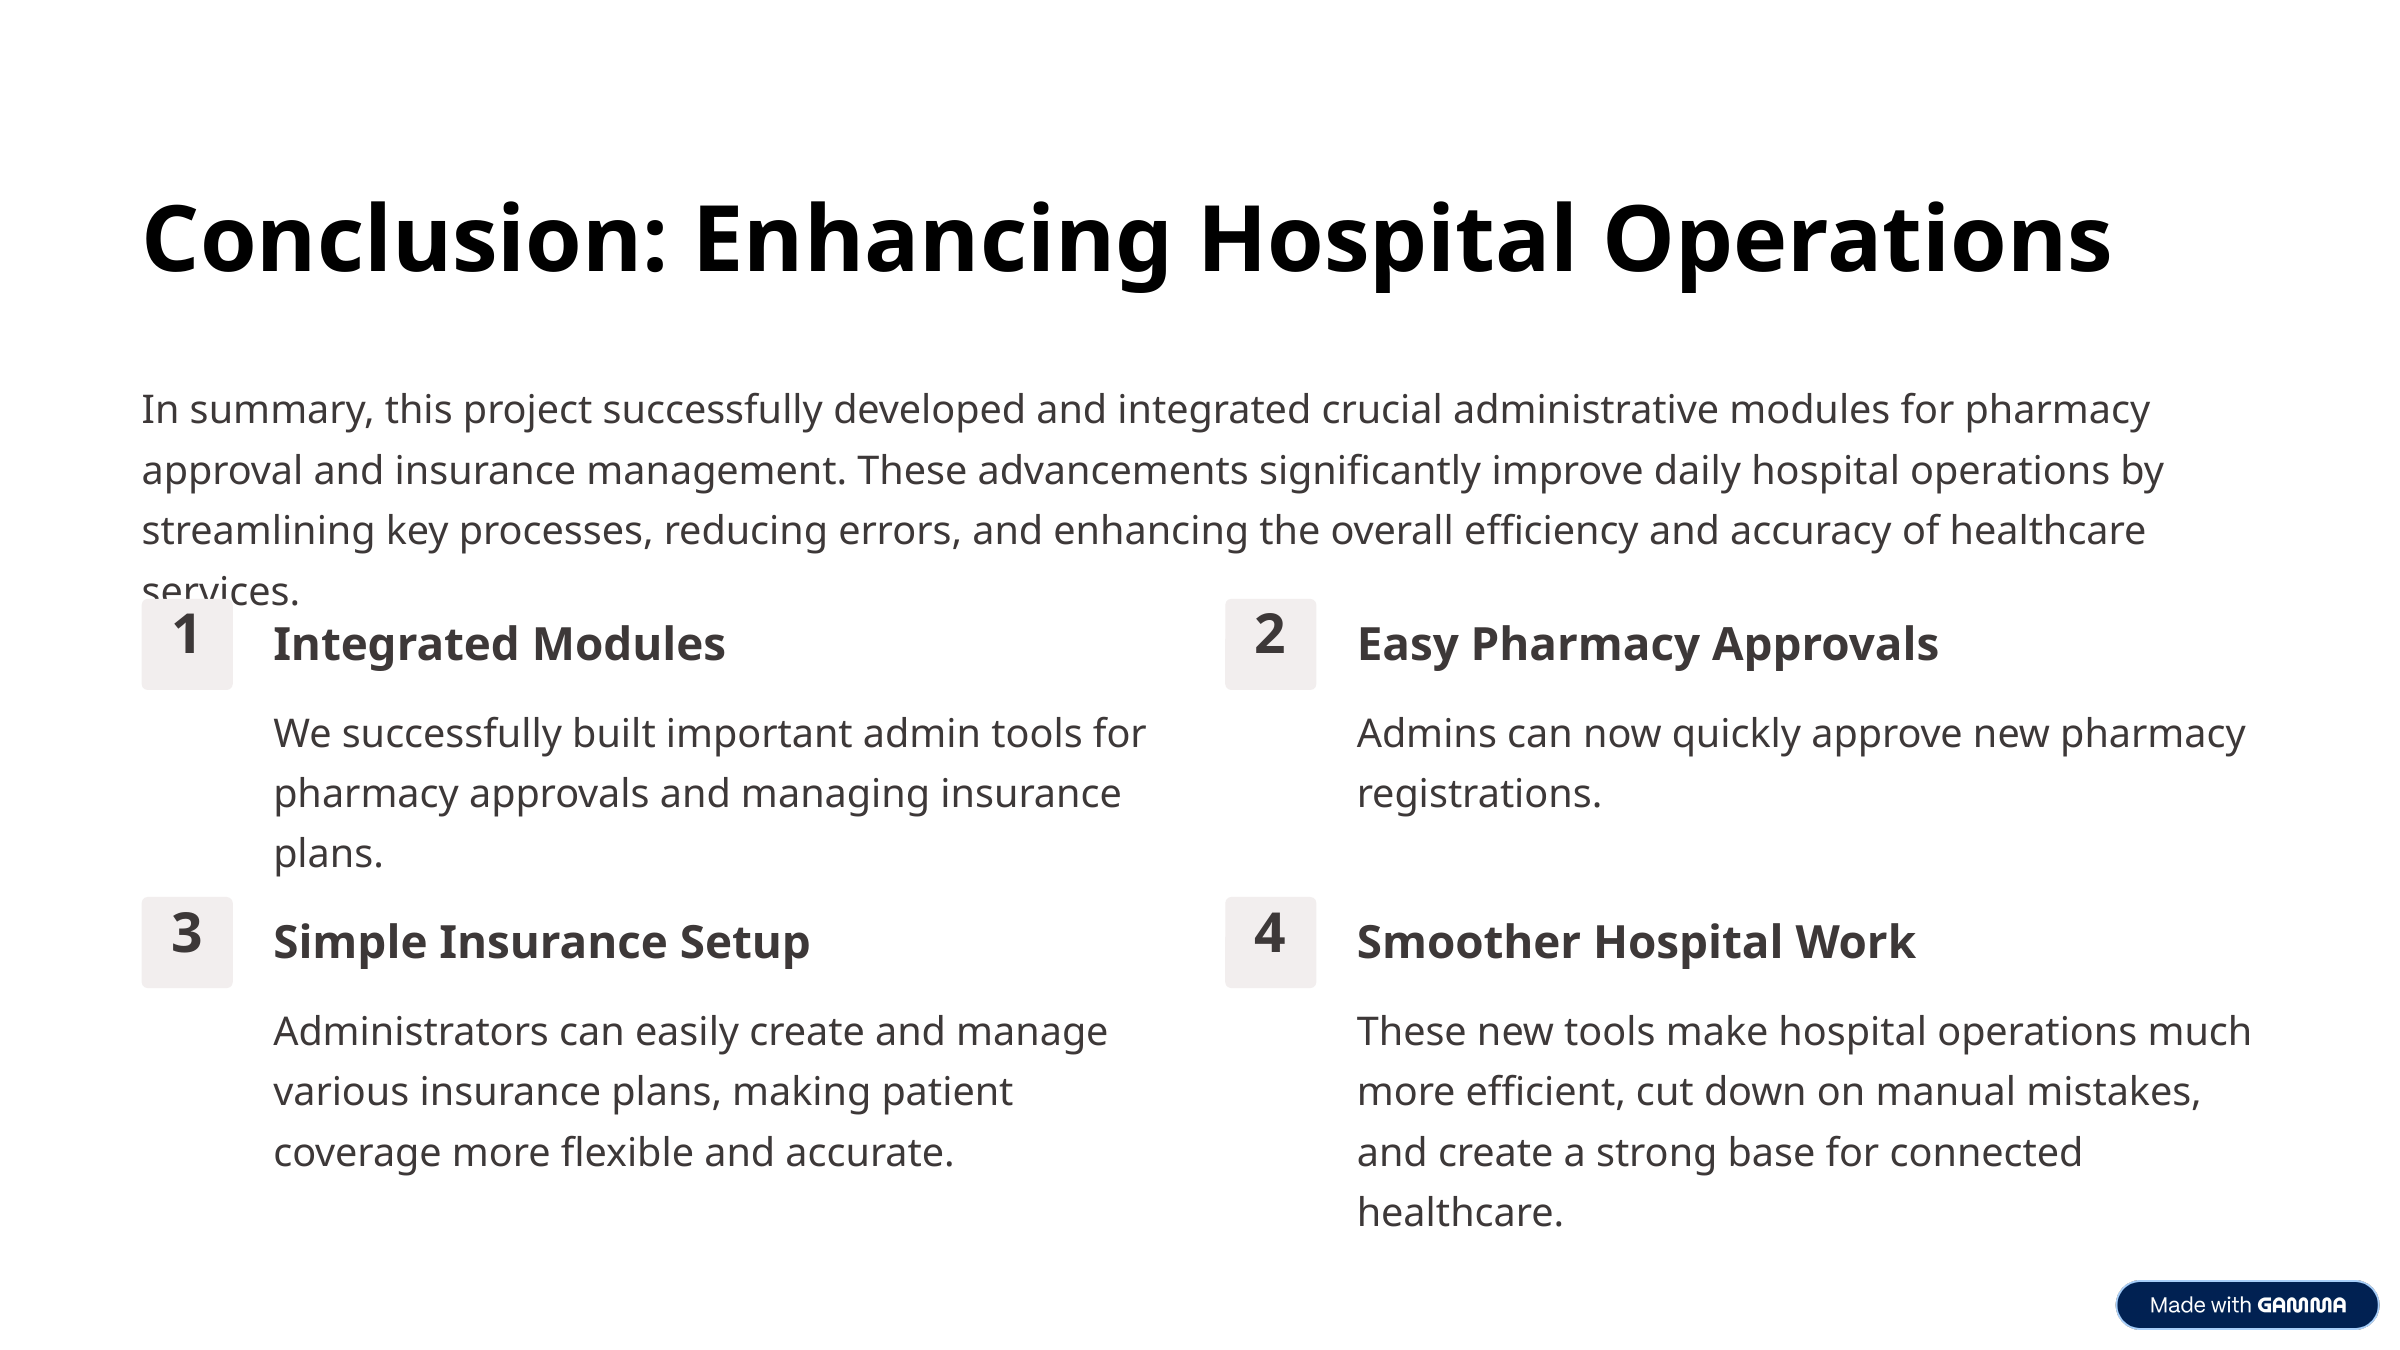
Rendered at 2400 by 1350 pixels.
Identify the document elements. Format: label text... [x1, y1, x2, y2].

text_box 2 [1243, 609, 1299, 679]
text_box Integrated Modules [273, 612, 745, 671]
text_box Easy Pharmacy Approvals [1356, 612, 1980, 671]
text_box Simple Insurance Setup [273, 910, 845, 969]
text_box Administrators can easily create and manage various insurance plans, making patient coverage more flexible and accurate. [273, 992, 1175, 1175]
text_box [1225, 896, 1317, 989]
text_box [1225, 598, 1317, 690]
text_box [141, 896, 233, 989]
text_box 1 [159, 609, 215, 679]
text_box Admins can now quickly approve new pharmacy registrations. [1356, 694, 2259, 816]
text_box 3 [159, 907, 215, 977]
text_box 4 [1243, 907, 1299, 977]
text_box Conclusion: Enhancing Hospital Operations [141, 175, 2228, 291]
picture [2106, 1271, 2389, 1339]
text_box These new tools make hospital operations much more efficient, cut down on manual mistakes, and create a strong base for connected healthcare. [1356, 992, 2259, 1175]
text_box [141, 598, 233, 690]
text_box In summary, this project successfully developed and integrated crucial administrative modules for pharmacy approval and insurance management. These advancements significantly improve daily hospital operations by streamlining key processes, reducing errors, and enhancing the overall efficiency and accuracy of healthcare services. [141, 371, 2259, 554]
text_box Smoother Hospital Work [1356, 910, 1952, 969]
text_box We successfully built important admin tools for pharmacy approvals and managing insurance plans. [273, 694, 1175, 816]
